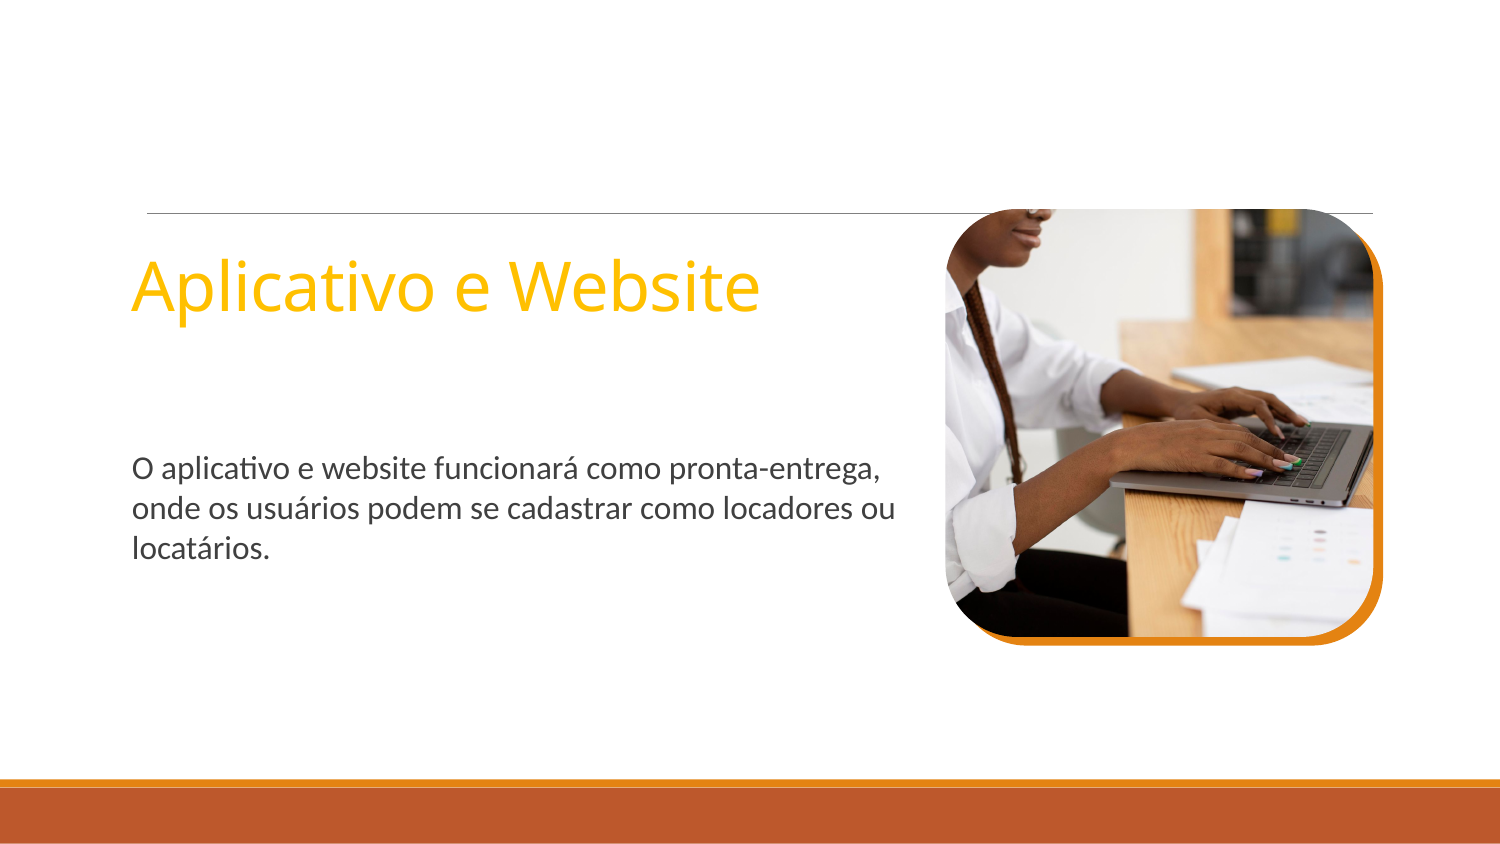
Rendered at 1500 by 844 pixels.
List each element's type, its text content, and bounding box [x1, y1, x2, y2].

subtitle O aplicativo e website funcionará como pronta-entrega, onde os usuários podem se cadastrar como locadores ou locatários. [116, 431, 915, 623]
title Aplicativo e Website [116, 227, 824, 431]
picture [944, 208, 1374, 638]
